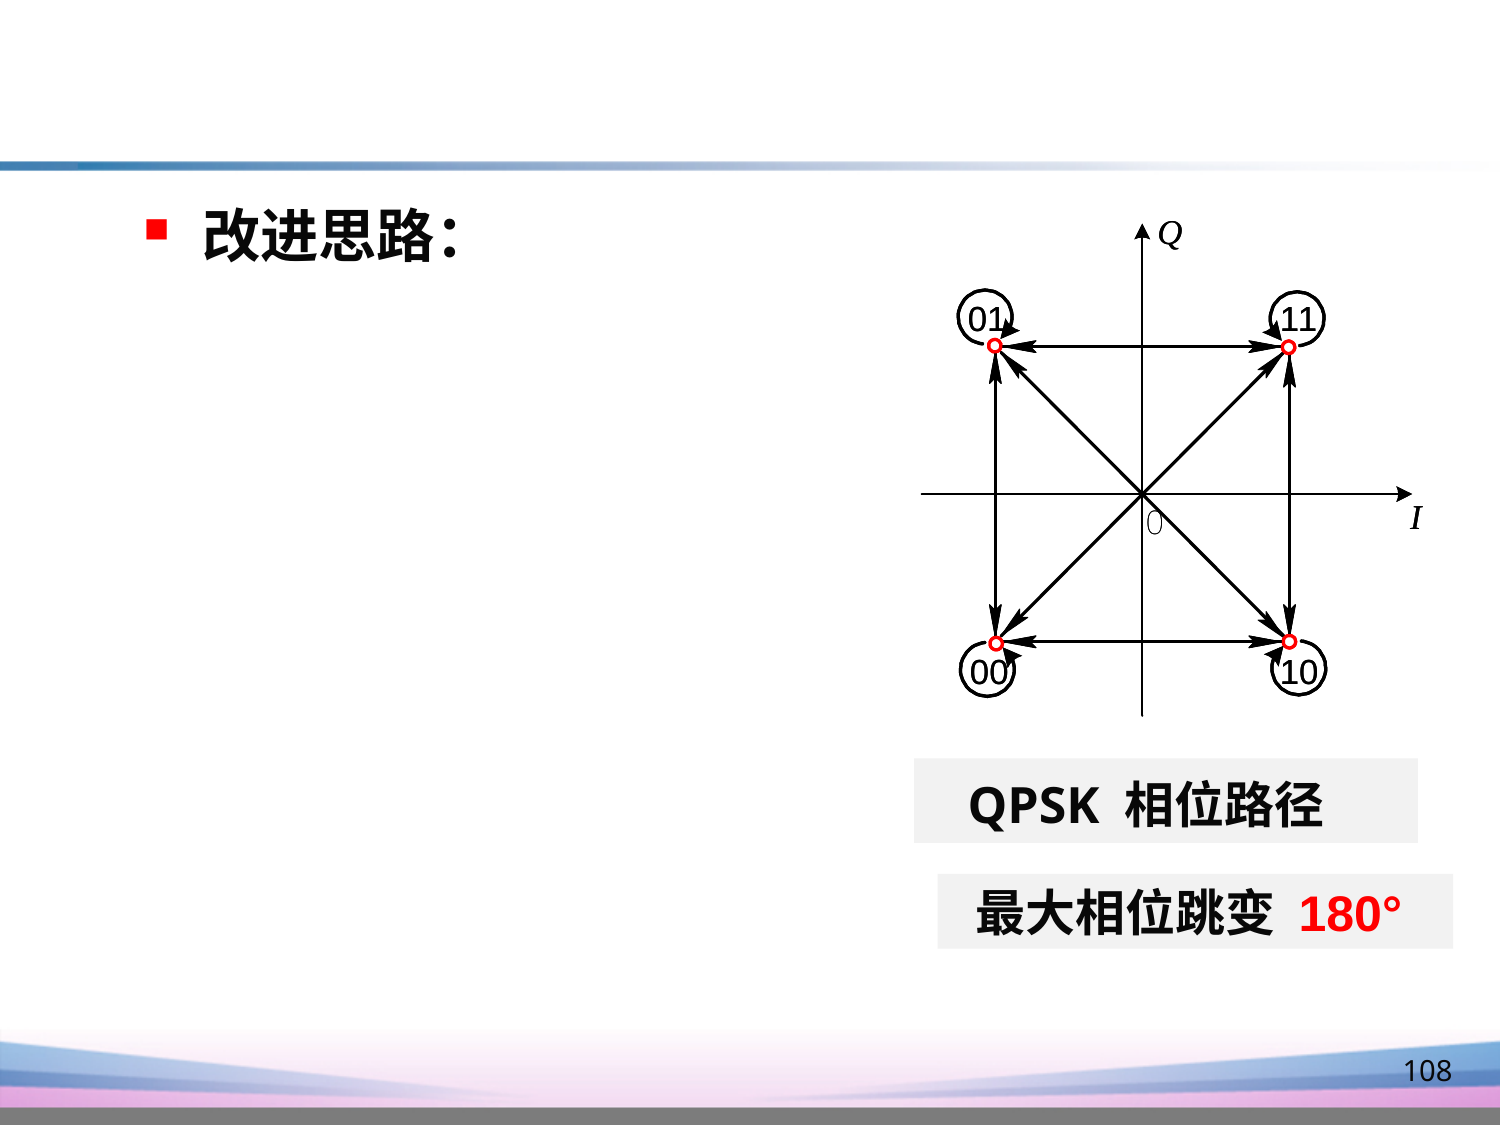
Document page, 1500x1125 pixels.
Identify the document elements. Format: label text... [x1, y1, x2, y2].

slide_number 108 [1154, 1023, 1468, 1100]
picture [0, 1, 1500, 1125]
text_box 改进思路： [128, 191, 668, 277]
text_box QPSK 相位路径 [914, 758, 1418, 843]
text_box 最大相位跳变 180° [937, 873, 1454, 949]
